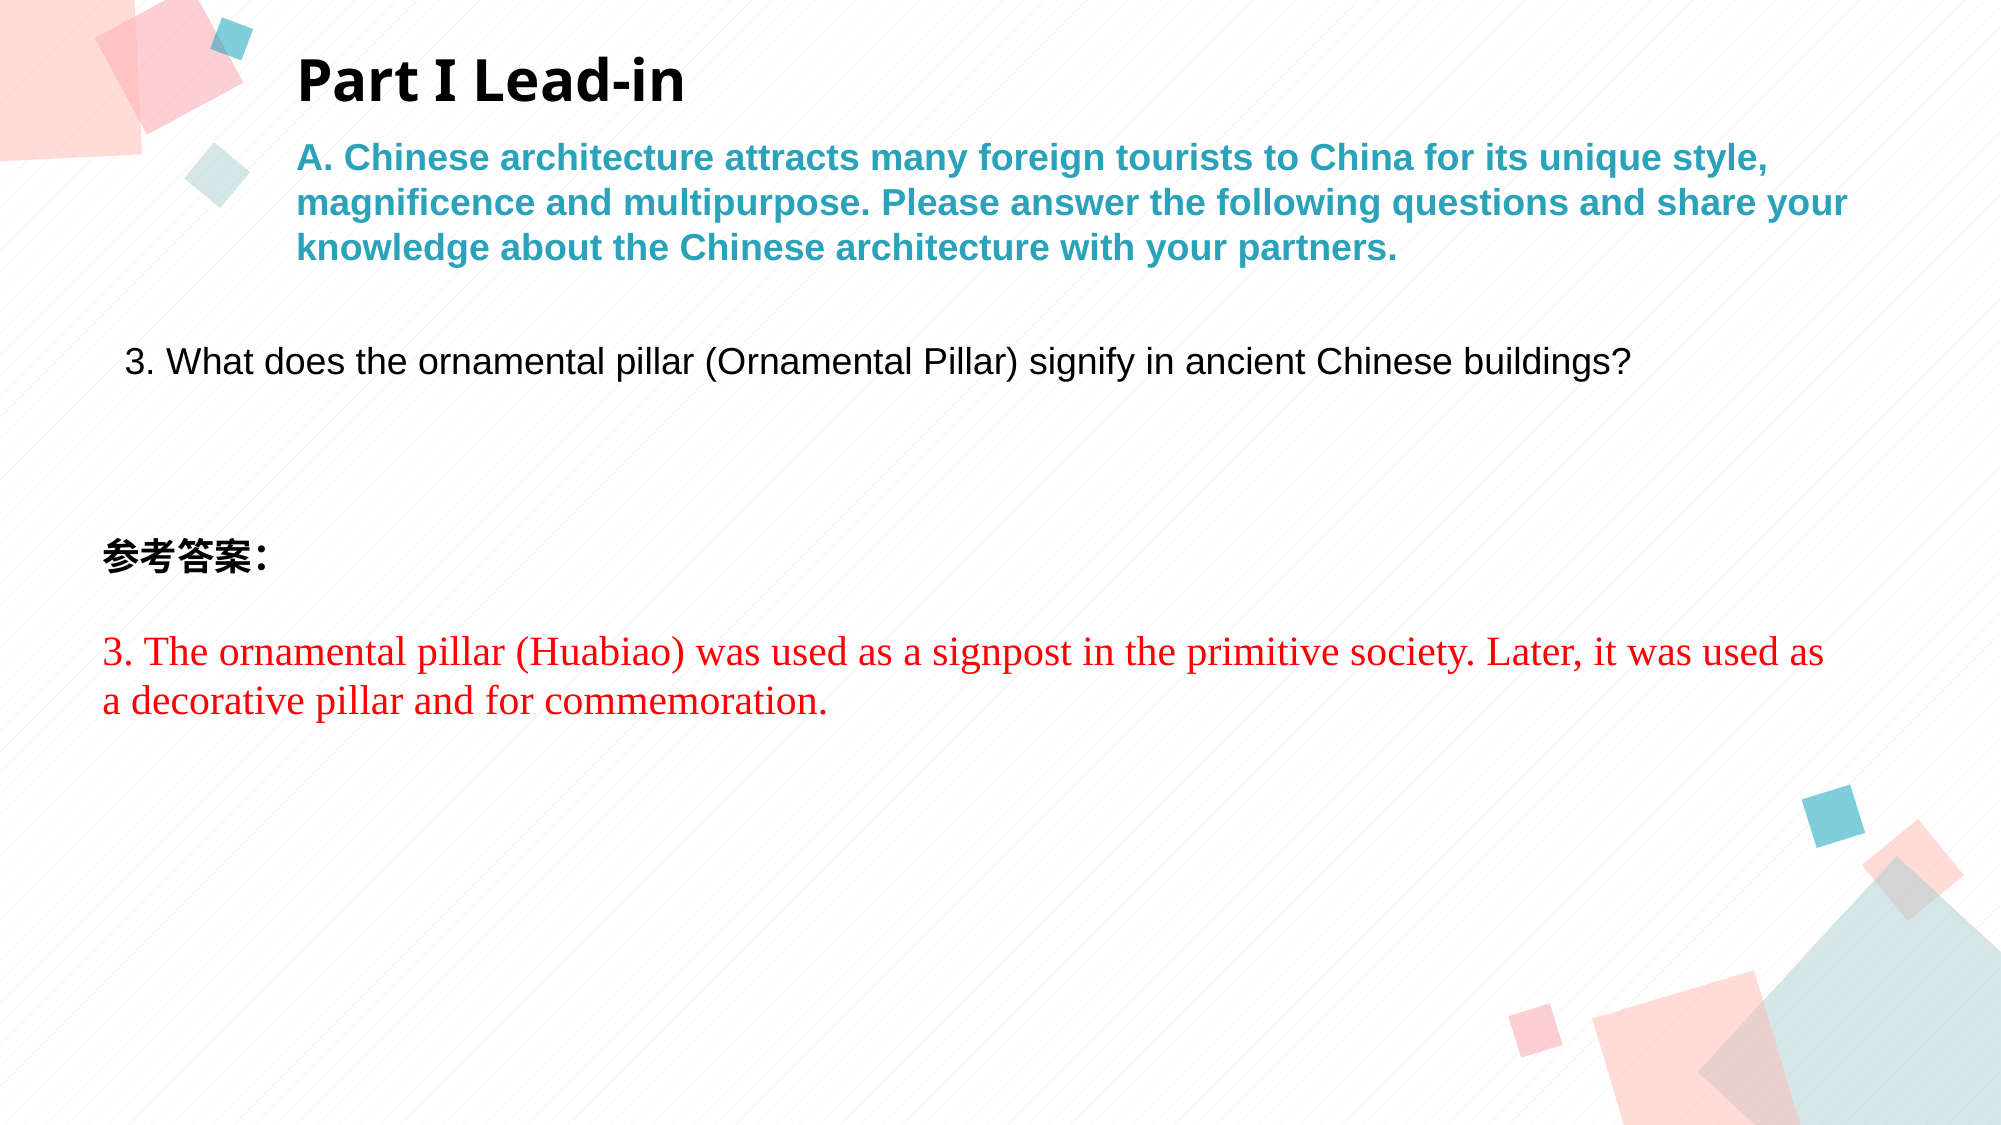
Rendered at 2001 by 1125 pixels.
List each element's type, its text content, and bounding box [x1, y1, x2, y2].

text_box A. Chinese architecture attracts many foreign tourists to China for its unique style, magnificence and multipurpose. Please answer the following questions and share your knowledge about the Chinese architecture with your partners. [281, 125, 1874, 276]
text_box 参考答案： 3. The ornamental pillar (Huabiao) was used as a signpost in the primitive society. Later, it was used as a decorative pillar and for commemoration. [87, 526, 1852, 731]
text_box 3. What does the ornamental pillar (Ornamental Pillar) signify in ancient Chinese buildings? [109, 329, 2000, 435]
list Part I Lead-in [280, 38, 1201, 127]
